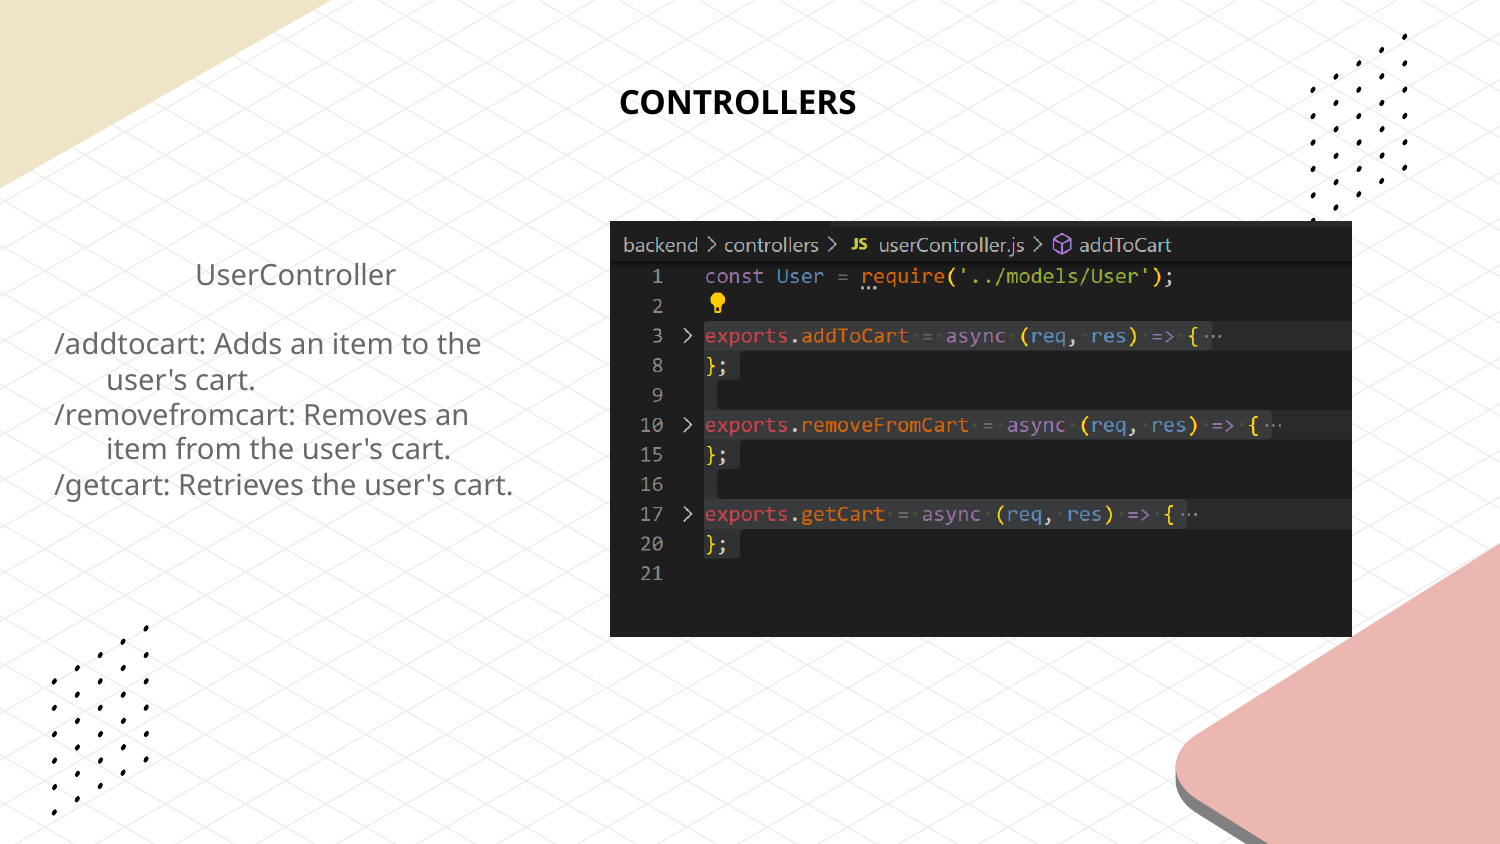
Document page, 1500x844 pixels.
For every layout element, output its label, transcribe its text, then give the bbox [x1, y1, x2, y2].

subtitle CONTROLLERS [458, 72, 995, 130]
subtitle UserController /addtocart: Adds an item to the user's cart. /removefromcart: Removes an item from the user's cart. /getcart: Retrieves the user's cart. [16, 337, 553, 455]
picture [610, 220, 1352, 637]
